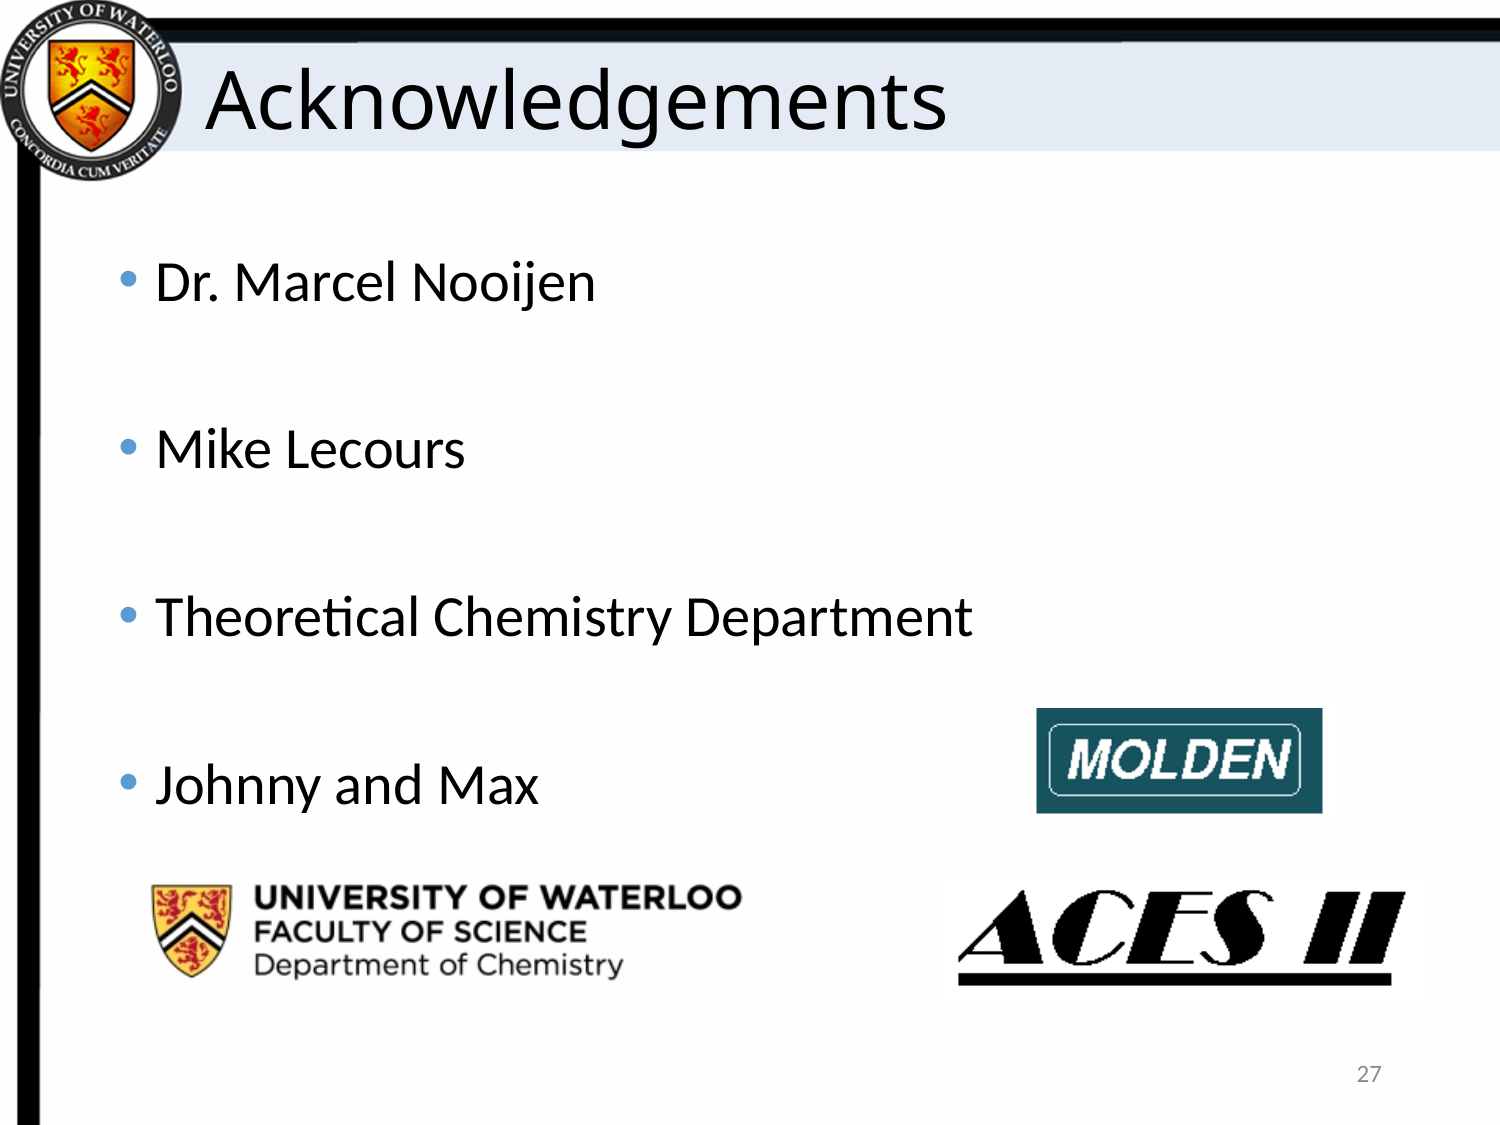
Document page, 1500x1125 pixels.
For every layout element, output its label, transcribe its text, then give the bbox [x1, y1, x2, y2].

title Acknowledgements [190, 52, 1485, 155]
picture [0, 0, 1500, 1125]
list Dr. Marcel Nooijen Mike Lecours Theoretical Chemistry Department Johnny and Max [103, 243, 1398, 958]
slide_number 27 [1059, 1042, 1398, 1103]
